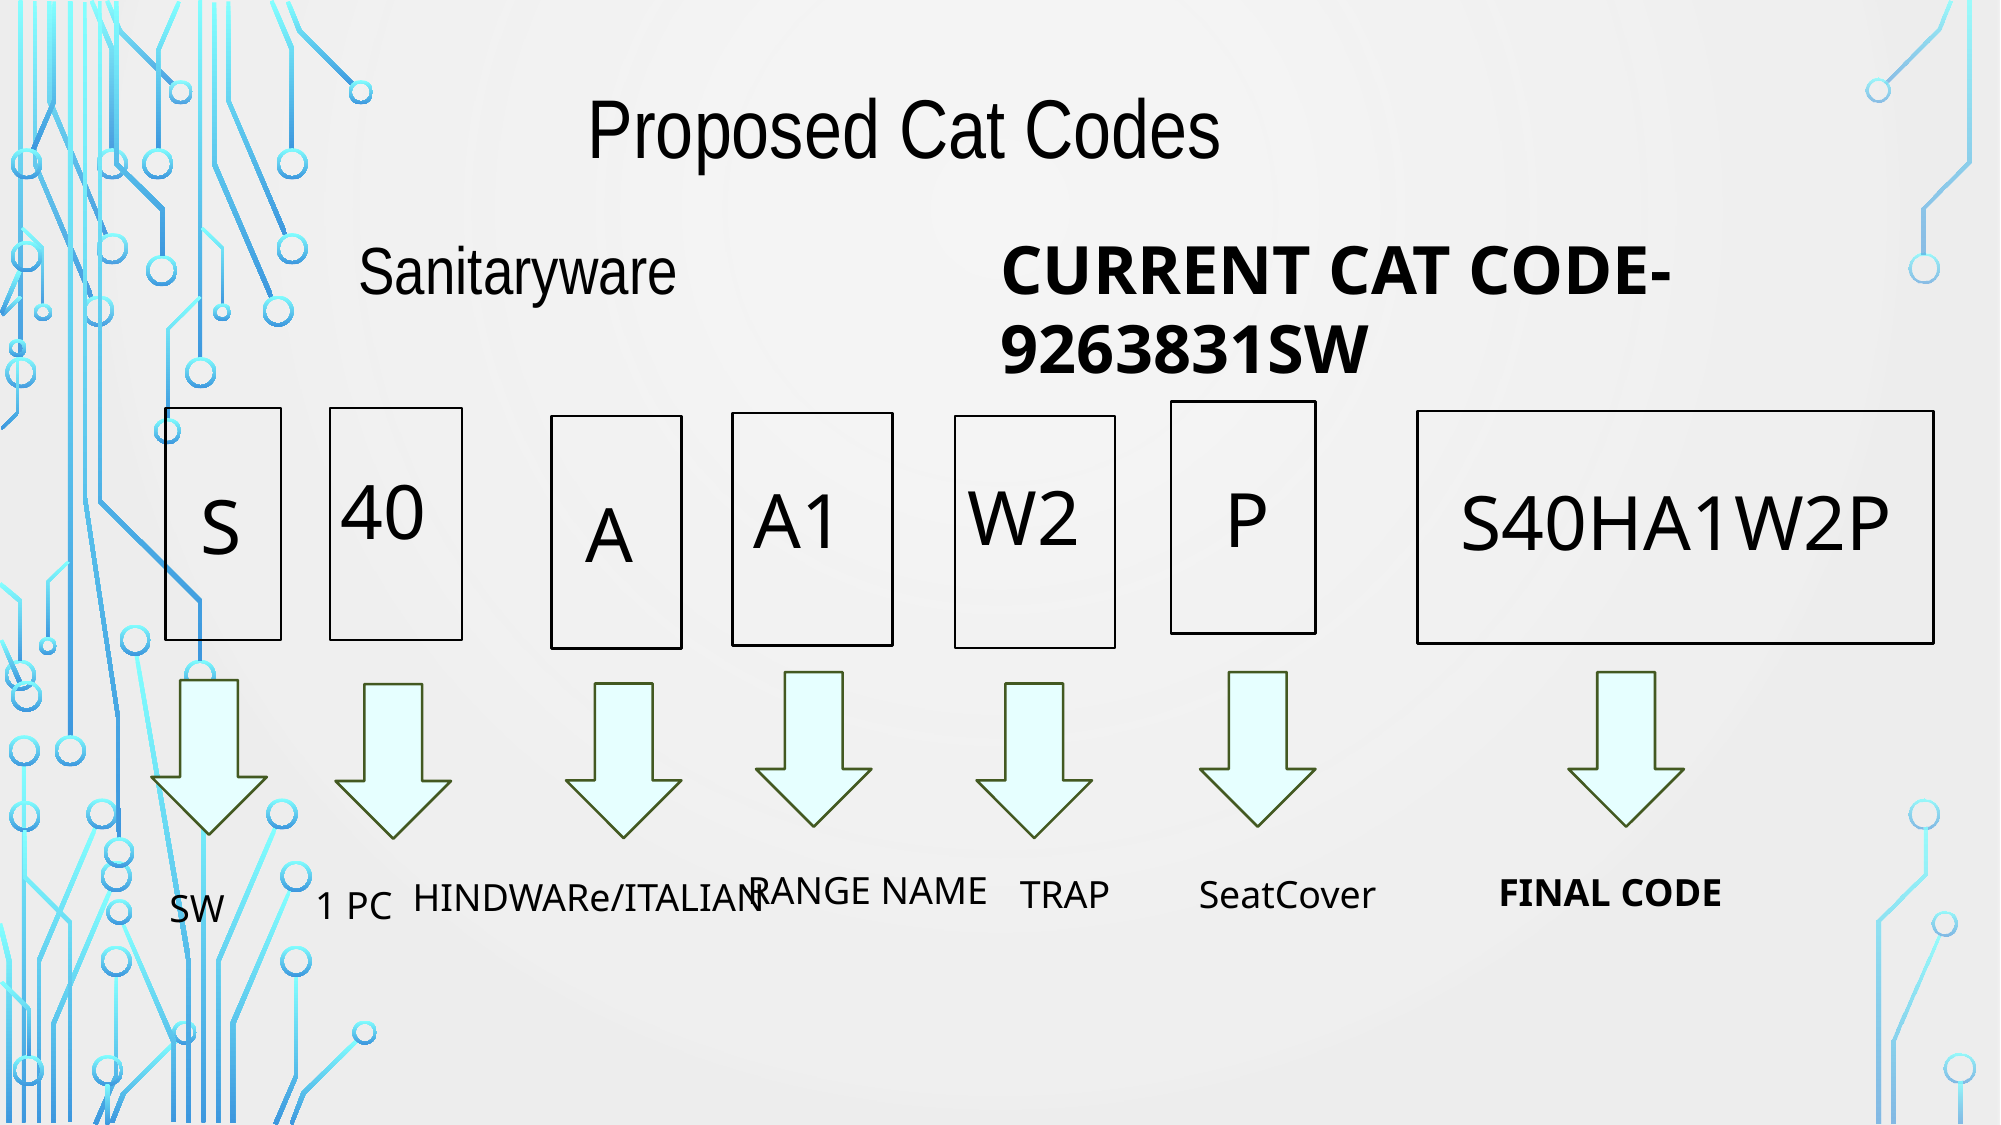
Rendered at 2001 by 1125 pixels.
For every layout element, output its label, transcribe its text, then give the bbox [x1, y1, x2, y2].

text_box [102, 220, 108, 235]
text_box [26, 234, 42, 245]
text_box [102, 299, 113, 303]
text_box 40 [326, 457, 473, 652]
text_box A1 [738, 466, 872, 571]
text_box [0, 582, 11, 590]
text_box [109, 1085, 115, 1098]
text_box [119, 967, 131, 973]
text_box [564, 682, 683, 840]
text_box [1967, 69, 1972, 83]
text_box CURRENT CAT CODE- 9263831SW [985, 220, 1950, 395]
text_box [94, 0, 114, 45]
text_box RANGE NAME [732, 859, 1733, 920]
text_box [51, 1047, 56, 1096]
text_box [87, 281, 93, 297]
text_box [1944, 0, 1953, 14]
text_box [334, 682, 453, 840]
text_box [101, 967, 113, 973]
text_box [87, 299, 97, 303]
text_box [90, 0, 98, 14]
text_box [0, 920, 2000, 1125]
text_box [1947, 1053, 1974, 1060]
text_box TRAP [1005, 863, 1183, 924]
text_box [103, 819, 116, 826]
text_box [37, 1100, 41, 1123]
text_box Sanitaryware [343, 220, 803, 315]
text_box [1198, 670, 1317, 828]
text_box [731, 412, 894, 647]
text_box [102, 316, 113, 323]
text_box [0, 923, 7, 942]
text_box [3, 590, 23, 600]
text_box [81, 828, 97, 855]
text_box [22, 1008, 26, 1055]
text_box [102, 255, 112, 261]
text_box [72, 855, 87, 877]
text_box [19, 1, 23, 32]
text_box [1911, 985, 1920, 996]
text_box [0, 0, 98, 309]
text_box [25, 756, 39, 763]
text_box [48, 201, 68, 247]
text_box [41, 279, 45, 296]
text_box [73, 159, 83, 186]
text_box [87, 184, 97, 208]
text_box [1870, 77, 1885, 83]
text_box [102, 236, 126, 240]
text_box [9, 756, 23, 763]
text_box [102, 19, 109, 35]
text_box [169, 96, 193, 102]
text_box [1924, 936, 1941, 967]
text_box [19, 245, 23, 268]
text_box [6, 378, 16, 385]
text_box [150, 678, 269, 836]
text_box [954, 568, 1116, 649]
text_box [0, 176, 116, 998]
text_box S [164, 407, 282, 641]
text_box [19, 378, 36, 385]
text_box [22, 1100, 26, 1123]
text_box HINDWARe/ITALIAN [397, 866, 781, 927]
text_box [34, 315, 52, 319]
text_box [6, 1107, 12, 1123]
text_box [1416, 410, 1935, 645]
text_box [93, 1113, 103, 1125]
text_box [33, 1, 37, 29]
text_box [47, 1, 52, 23]
text_box [1567, 670, 1686, 828]
text_box [37, 1026, 41, 1060]
text_box [26, 883, 47, 1056]
text_box [2, 942, 12, 969]
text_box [51, 1105, 56, 1123]
text_box [102, 0, 2000, 877]
text_box [87, 819, 101, 826]
text_box [88, 801, 116, 806]
text_box [18, 635, 23, 652]
text_box [47, 23, 52, 55]
text_box [113, 254, 127, 261]
text_box [161, 69, 168, 76]
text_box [110, 1117, 117, 1123]
text_box W2 [933, 462, 1123, 568]
text_box [21, 663, 34, 667]
text_box A [550, 415, 683, 650]
text_box [954, 415, 1116, 462]
text_box [143, 58, 156, 71]
text_box [175, 1037, 186, 1042]
text_box [87, 316, 96, 323]
text_box [73, 248, 80, 264]
text_box S40HA1W2P [1445, 468, 1934, 574]
text_box [113, 172, 123, 176]
text_box [21, 227, 31, 234]
text_box [19, 360, 35, 364]
text_box P [1170, 400, 1317, 635]
text_box [22, 767, 26, 796]
text_box [114, 977, 118, 990]
text_box [975, 682, 1094, 840]
text_box [105, 0, 113, 8]
text_box [1924, 827, 1928, 861]
text_box [6, 1057, 12, 1100]
text_box [329, 407, 463, 457]
text_box [102, 170, 111, 176]
text_box [156, 1047, 171, 1058]
text_box [1967, 0, 1972, 44]
text_box 1 PC [300, 874, 487, 935]
text_box [112, 1096, 125, 1114]
text_box SeatCover [1183, 863, 2000, 924]
text_box [111, 1076, 118, 1082]
text_box FINAL CODE [1483, 861, 2000, 922]
text_box [33, 29, 37, 69]
text_box [11, 738, 38, 742]
text_box [87, 323, 198, 877]
text_box [754, 670, 873, 828]
text_box [85, 938, 93, 944]
text_box [102, 151, 114, 155]
text_box [109, 101, 114, 132]
text_box [100, 1096, 105, 1108]
text_box [22, 1059, 26, 1082]
text_box SW [47, 877, 347, 938]
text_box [109, 138, 114, 148]
text_box [102, 949, 115, 953]
text_box [5, 680, 14, 687]
text_box [107, 8, 114, 20]
text_box [1912, 798, 1938, 806]
text_box [114, 990, 118, 1010]
text_box [22, 805, 26, 828]
text_box [78, 823, 117, 877]
text_box [117, 949, 130, 953]
text_box [19, 272, 23, 319]
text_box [165, 80, 174, 85]
text_box Proposed Cat Codes [573, 67, 1684, 183]
text_box [19, 32, 23, 79]
